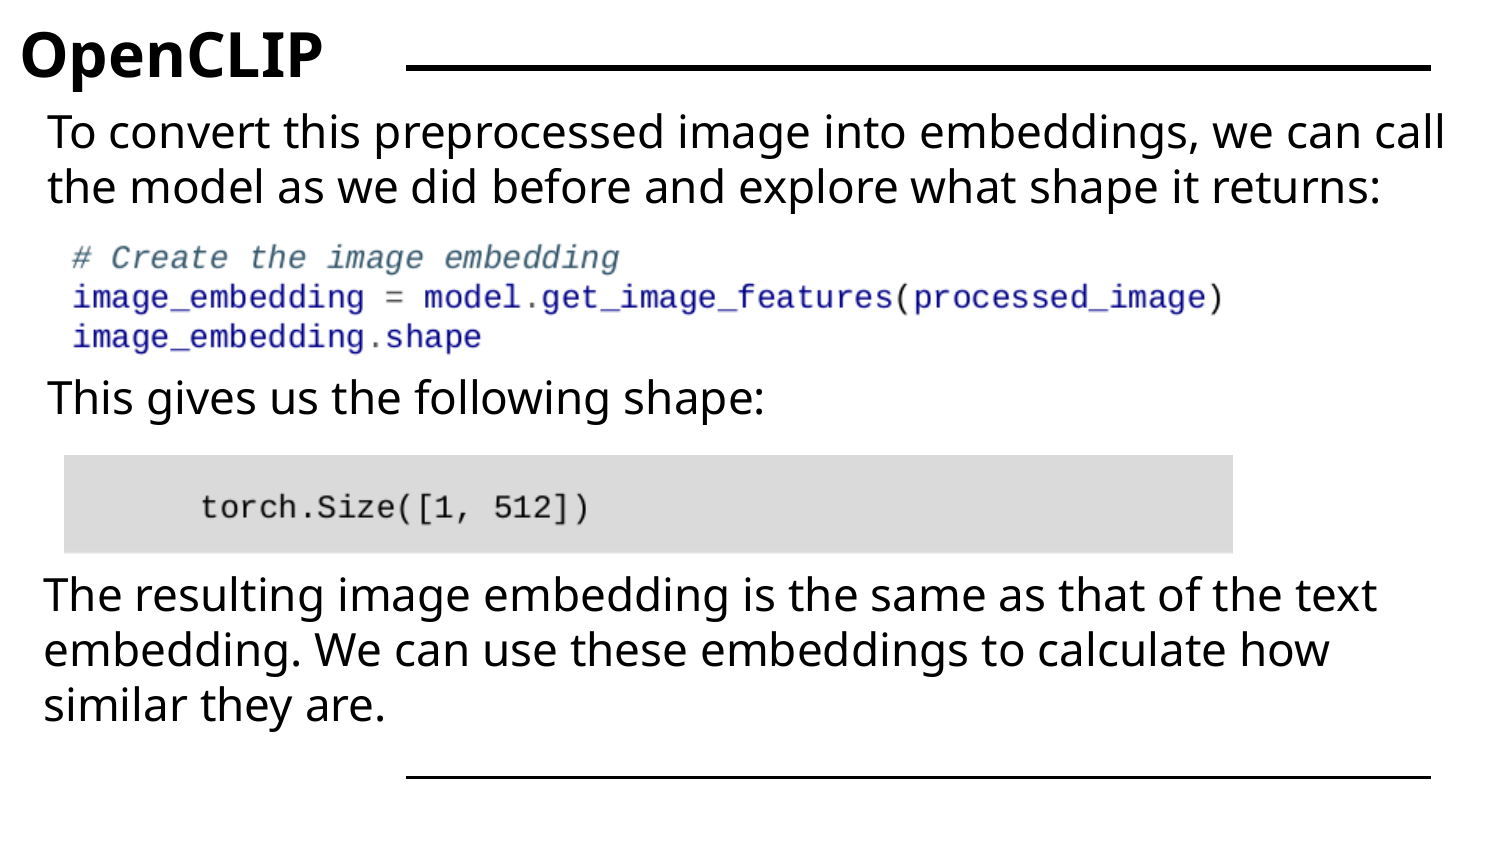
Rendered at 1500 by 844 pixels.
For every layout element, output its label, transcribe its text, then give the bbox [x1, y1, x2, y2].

picture [63, 455, 1234, 558]
title OpenCLIP [4, 0, 1465, 105]
text_box To convert this preprocessed image into embeddings, we can call the model as we did before and explore what shape it returns: [32, 88, 1468, 225]
picture [58, 224, 1228, 368]
text_box The resulting image embedding is the same as that of the text embedding. We can use these embeddings to calculate how similar they are. [28, 550, 1465, 807]
text_box This gives us the following shape: [32, 353, 1468, 491]
